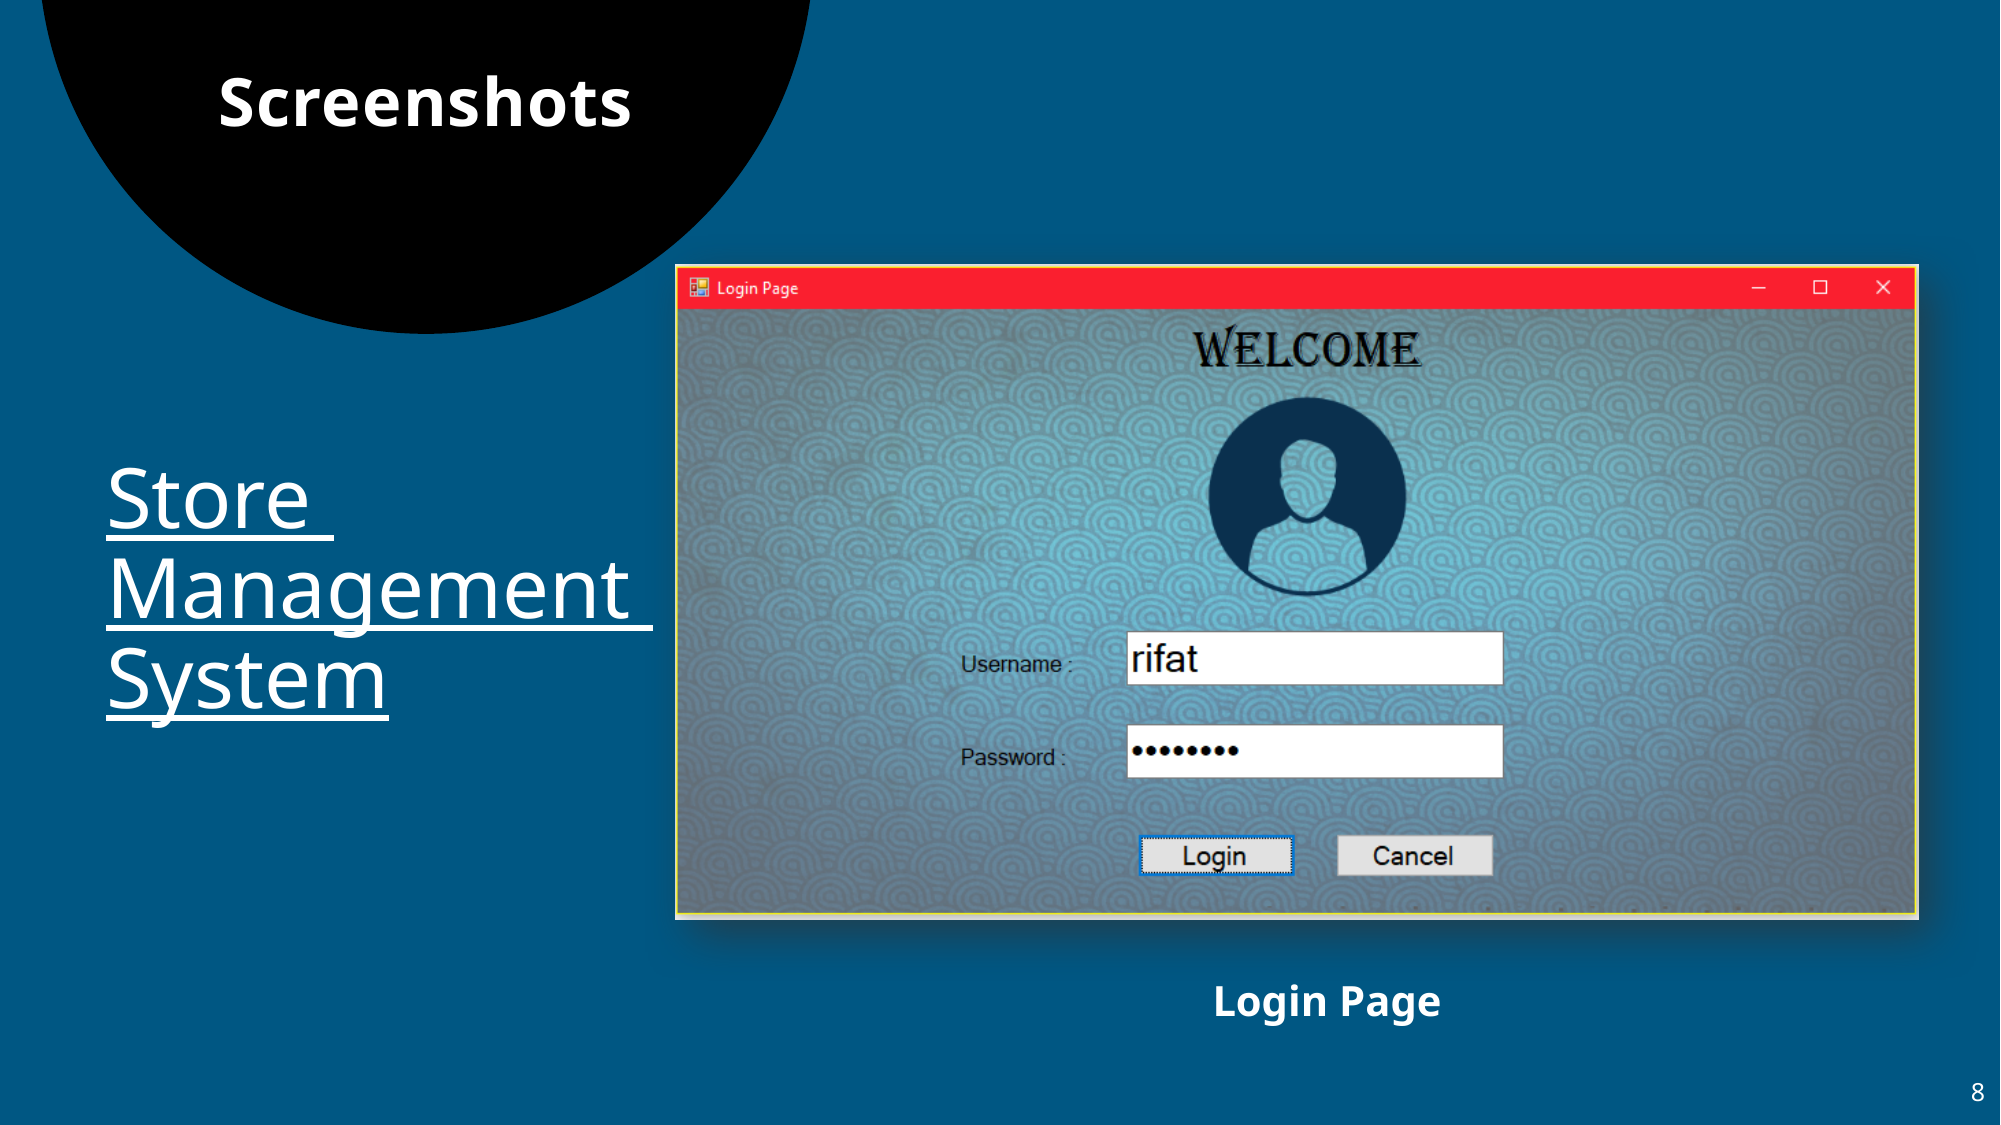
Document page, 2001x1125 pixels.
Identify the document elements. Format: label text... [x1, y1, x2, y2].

list Store Management System [91, 448, 657, 737]
text_box Login Page [1197, 972, 1508, 1033]
title Screenshots [91, 0, 761, 150]
text_box [94, 150, 758, 335]
text_box [761, 0, 812, 144]
text_box [40, 0, 91, 144]
slide_number 8 [1914, 1063, 2000, 1124]
picture [676, 265, 1919, 920]
